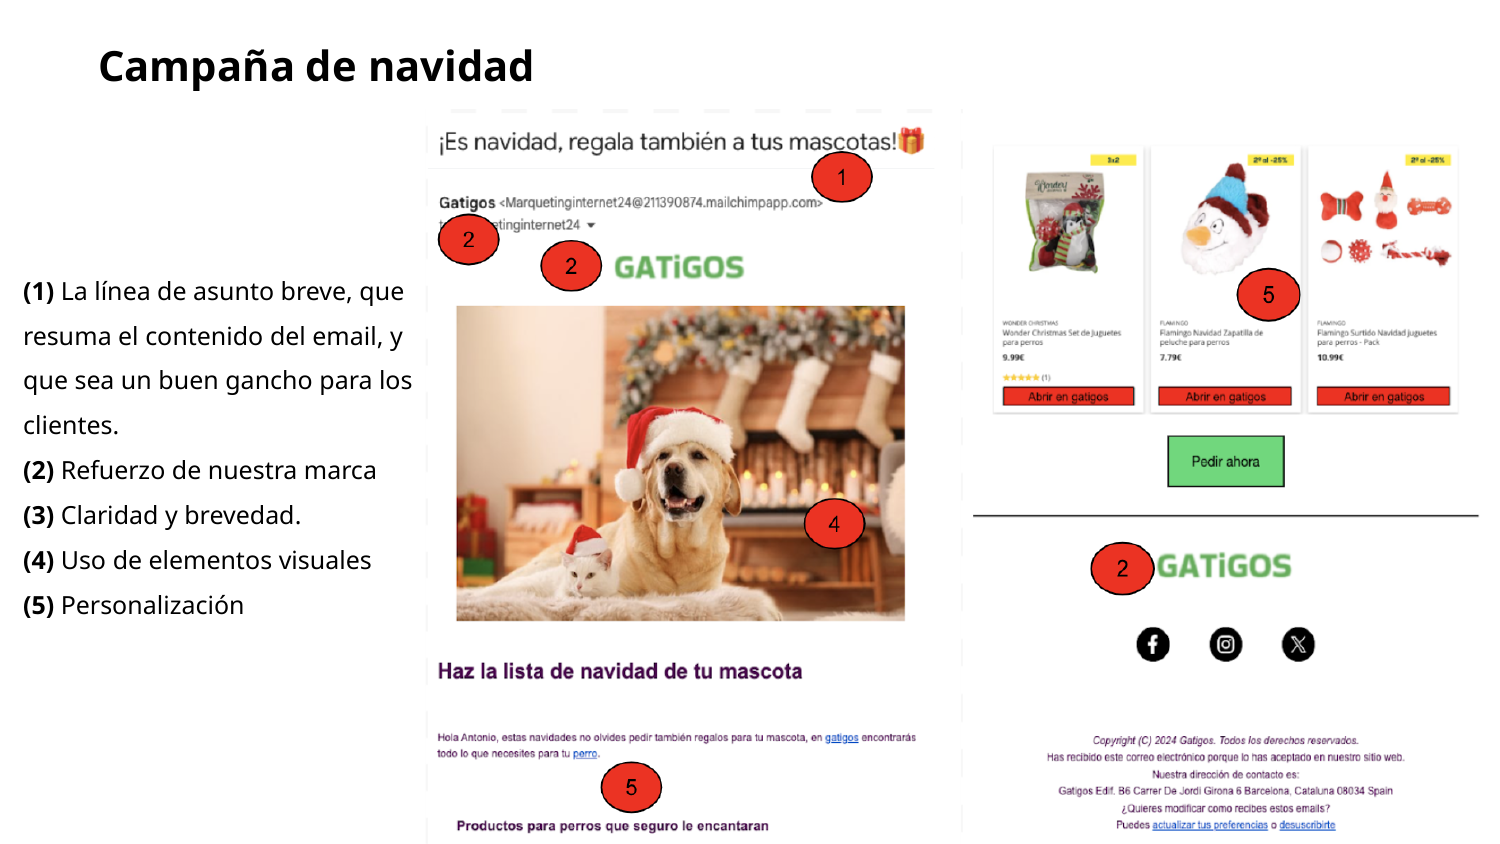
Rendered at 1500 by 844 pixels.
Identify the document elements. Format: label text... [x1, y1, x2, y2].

picture [425, 109, 935, 844]
picture [960, 109, 1491, 844]
text_box (1) La línea de asunto breve, que resuma el contenido del email, y que sea un buen gancho para los clientes. (2) Refuerzo de nuestra marca (3) Claridad y brevedad. (4) Uso de elementos visuales (5) Personalización [8, 245, 420, 644]
text_box Campaña de navidad [8, 17, 987, 106]
